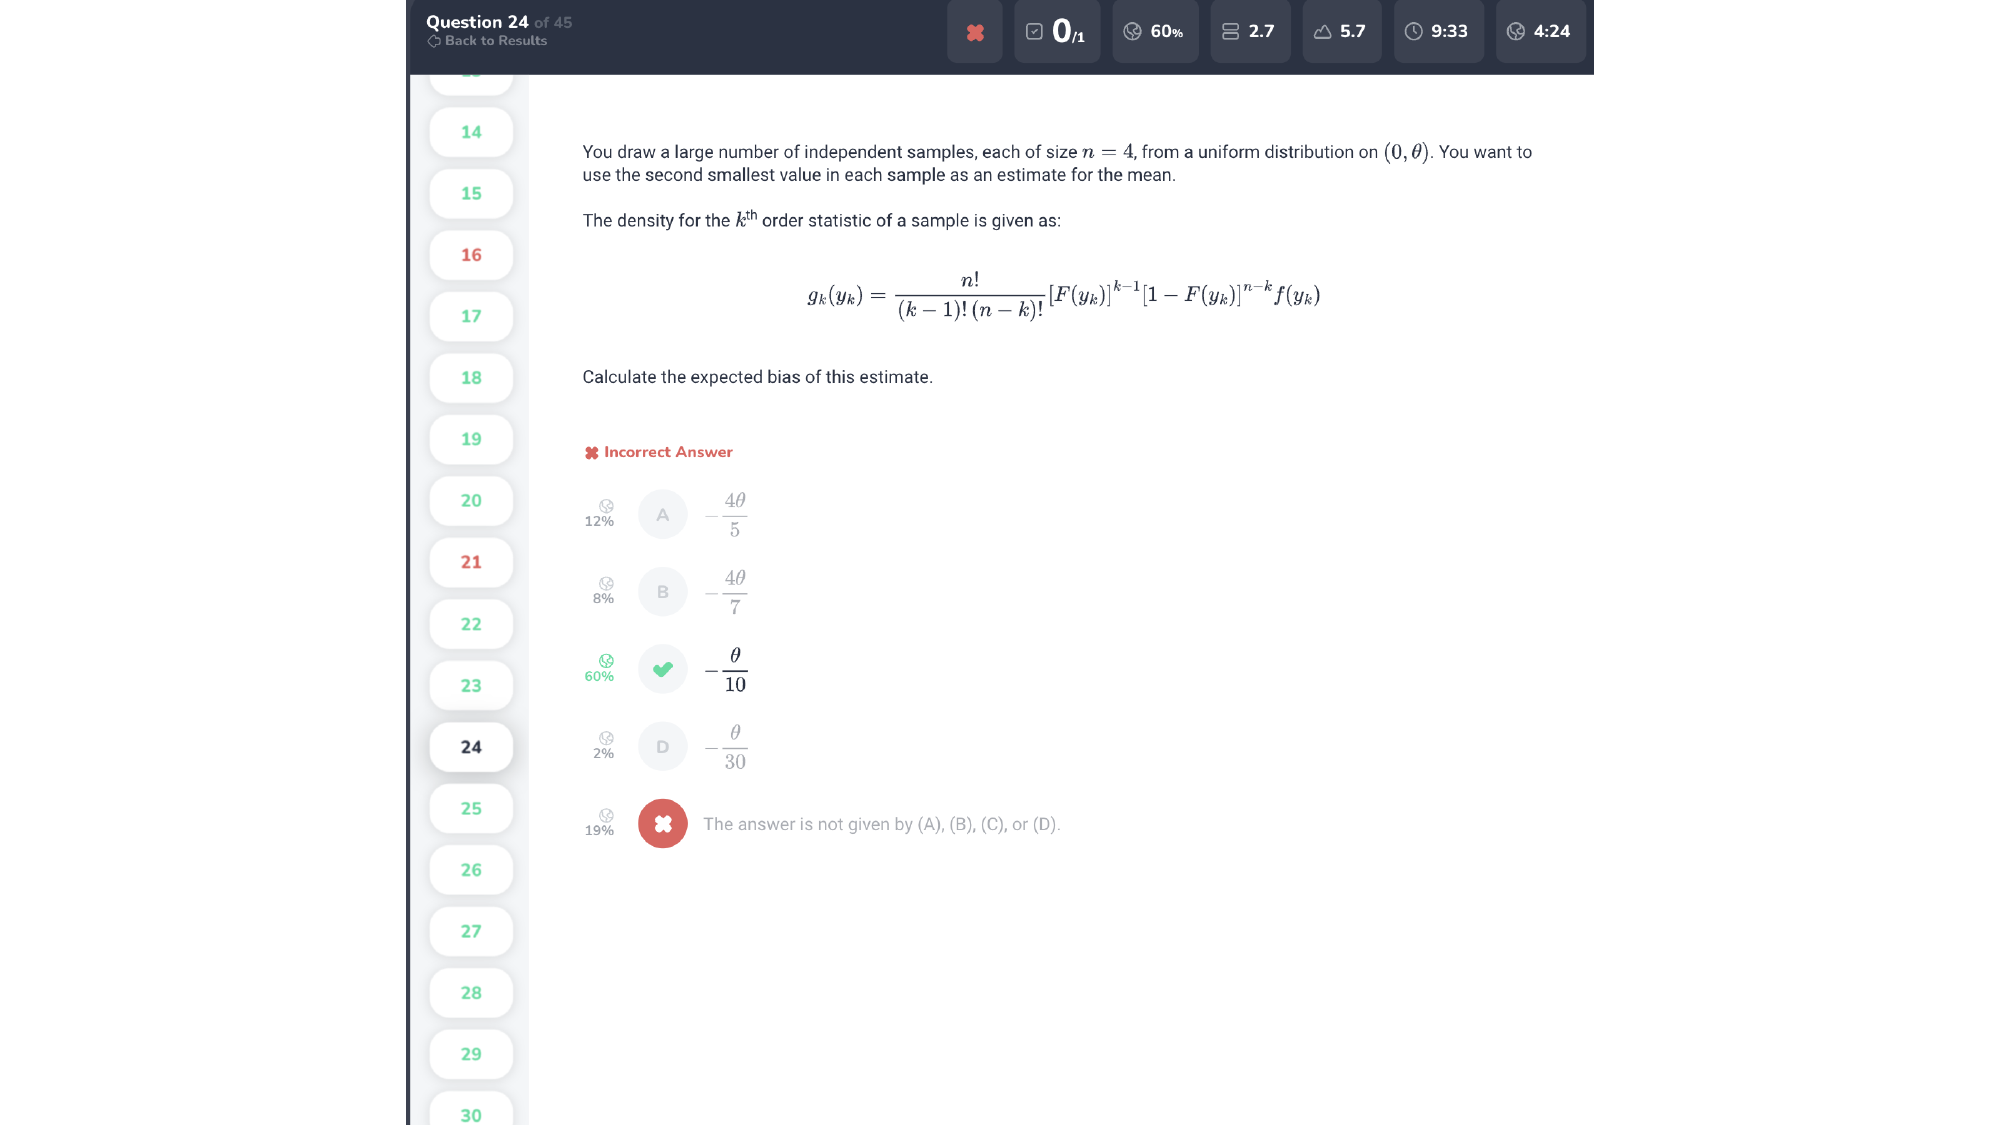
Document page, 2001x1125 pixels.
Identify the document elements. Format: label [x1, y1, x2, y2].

picture [405, 0, 1595, 1125]
